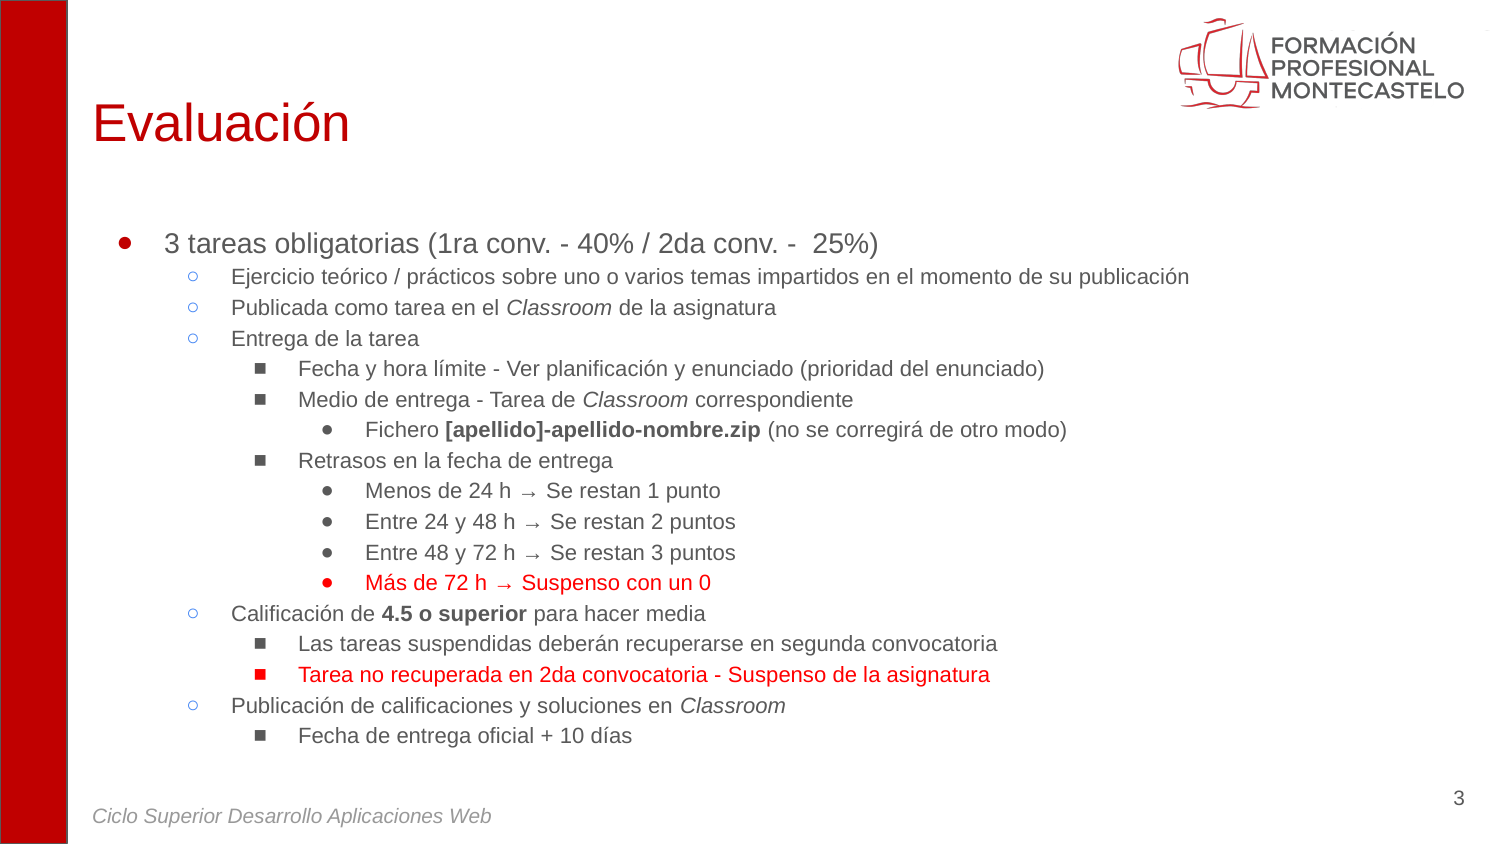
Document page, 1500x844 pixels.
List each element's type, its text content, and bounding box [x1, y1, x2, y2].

list 3 tareas obligatorias (1ra conv. - 40% / 2da conv. - 25%) Ejercicio teórico / prácticos sobre uno o varios temas impartidos en el momento de su publicación Publicada como tarea en el Classroom de la asignatura Entrega de la tarea Fecha y hora límite - Ver planificación y enunciado (prioridad del enunciado) Medio de entrega - Tarea de Classroom correspondiente Fichero [apellido]-apellido-nombre.zip (no se corregirá de otro modo) Retrasos en la fecha de entrega Menos de 24 h → Se restan 1 punto Entre 24 y 48 h → Se restan 2 puntos Entre 48 y 72 h → Se restan 3 puntos Más de 72 h → Suspenso con un 0 Calificación de 4.5 o superior para hacer media Las tareas suspendidas deberán recuperarse en segunda convocatoria Tarea no recuperada en 2da convocatoria - Suspenso de la asignatura Publicación de calificaciones y soluciones en Classroom Fecha de entrega oficial + 10 días [82, 204, 1480, 765]
title Evaluación [77, 72, 1449, 167]
picture [1161, 16, 1500, 111]
slide_number ‹#› [1389, 764, 1480, 830]
